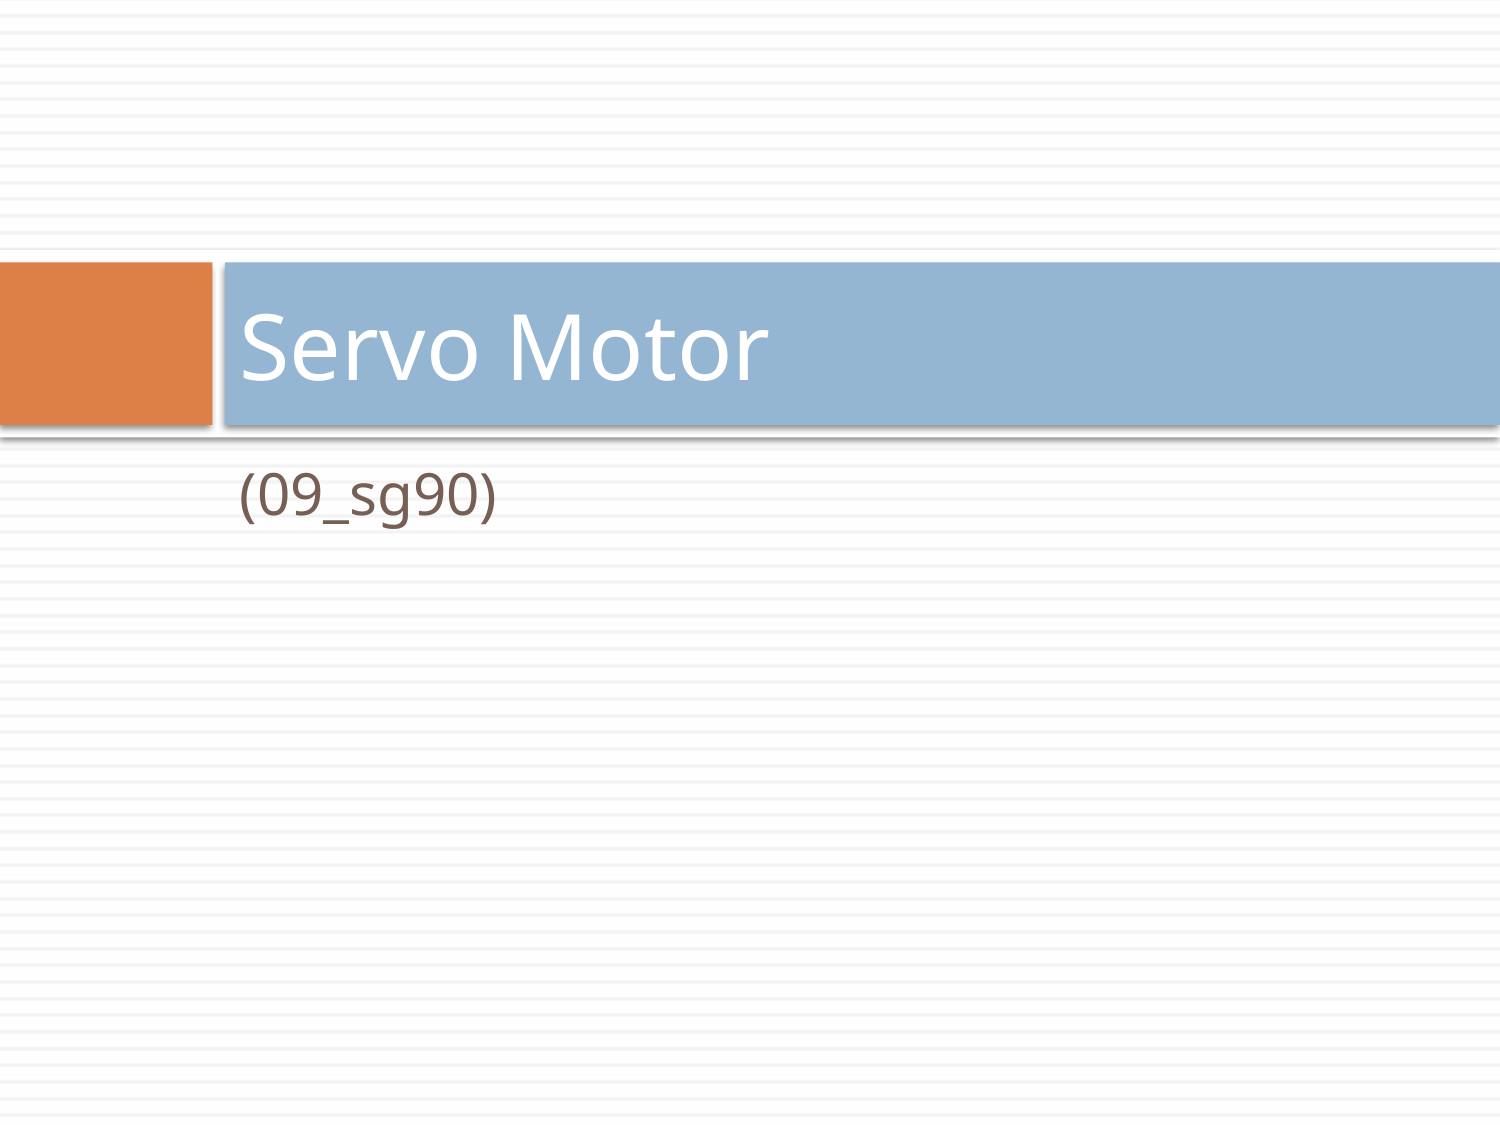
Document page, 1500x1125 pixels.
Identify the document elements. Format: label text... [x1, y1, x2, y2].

list (09_sg90) [225, 450, 1394, 725]
title Servo Motor [225, 262, 1475, 425]
